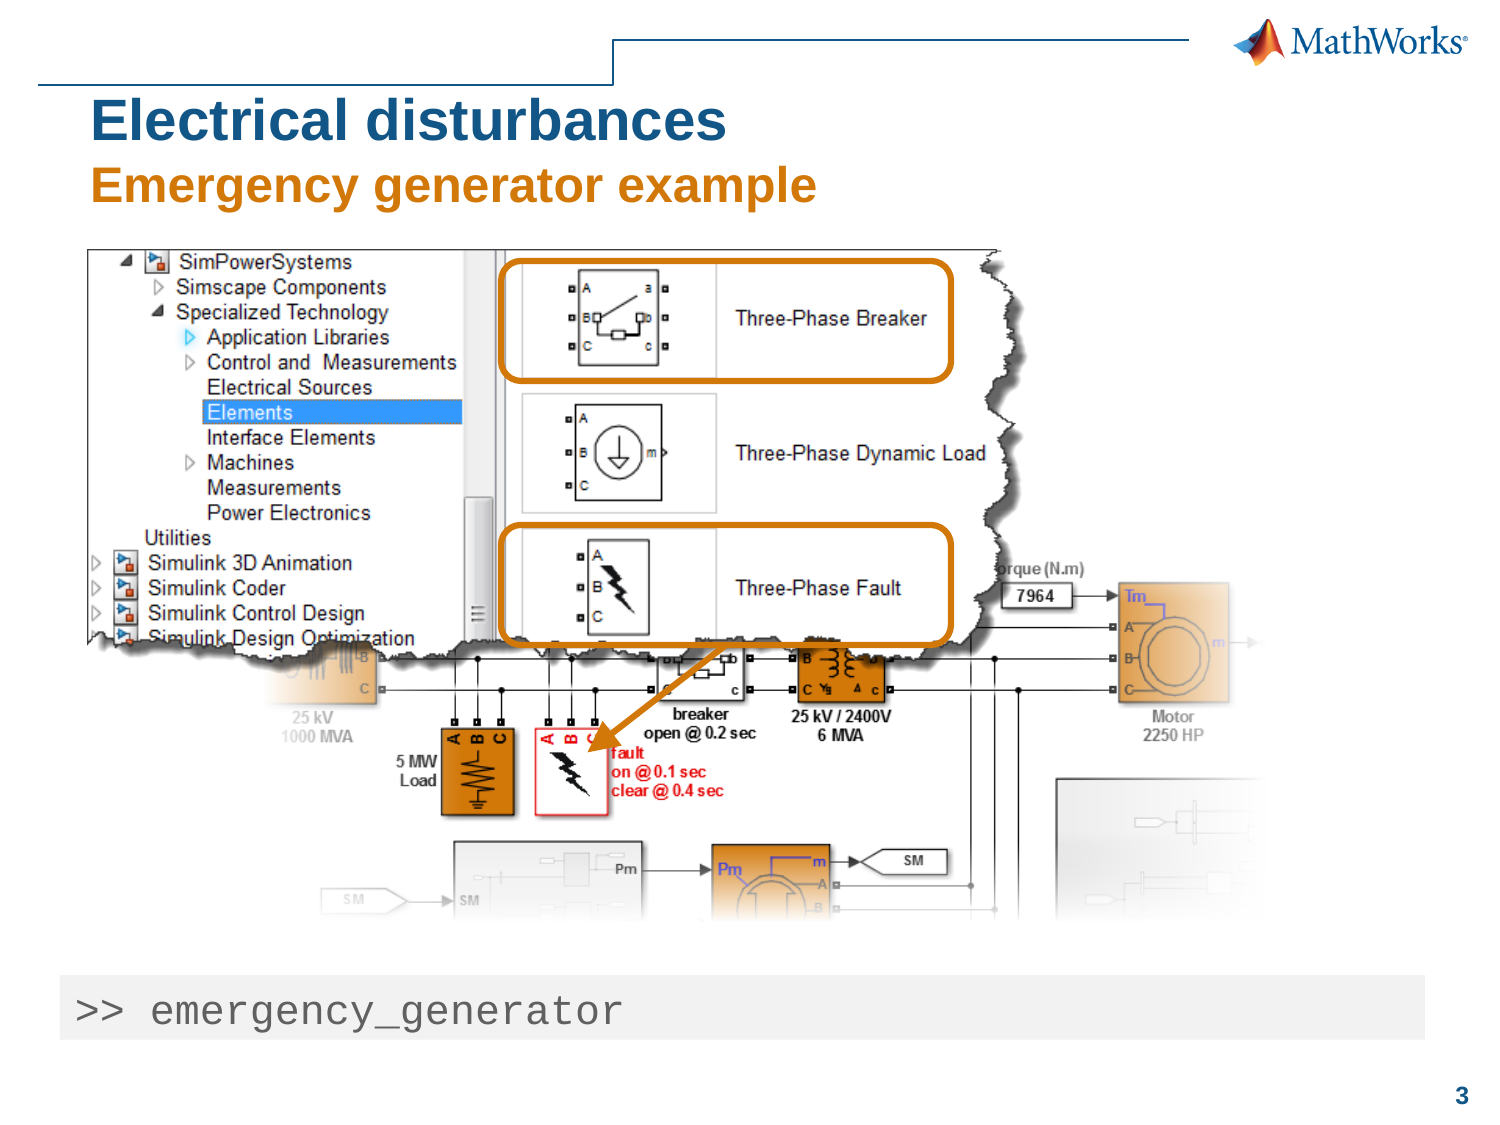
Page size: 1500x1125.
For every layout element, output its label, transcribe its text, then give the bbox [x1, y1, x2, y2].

picture [87, 249, 1267, 924]
picture [1226, 7, 1483, 78]
text_box >> emergency_generator [59, 975, 1425, 1040]
title Electrical disturbances Emergency generator example [75, 75, 1400, 238]
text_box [587, 644, 727, 753]
